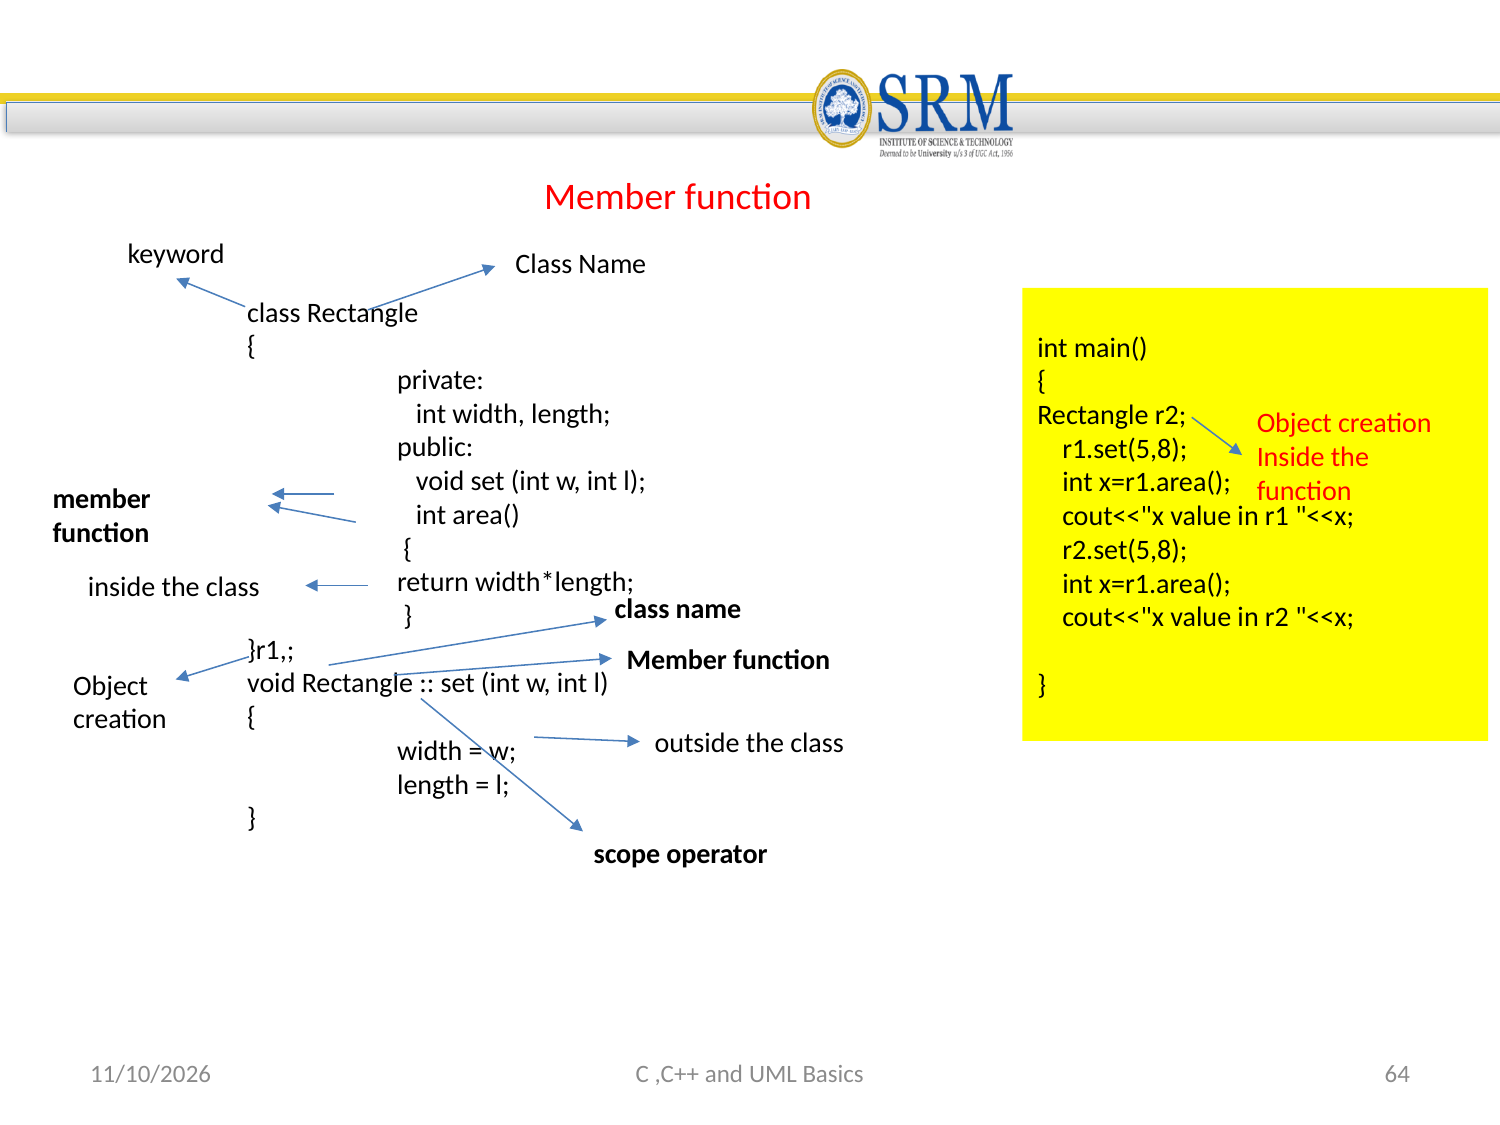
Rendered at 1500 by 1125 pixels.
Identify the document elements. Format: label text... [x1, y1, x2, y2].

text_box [1191, 416, 1243, 457]
slide_number 64 [1074, 1042, 1425, 1103]
text_box keyword [112, 227, 303, 277]
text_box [175, 278, 246, 307]
text_box int main() { Rectangle r2; r1.set(5,8); int x=r1.area(); cout<<"x value in r1 "<<x; r2.set(5,8); int x=r1.area(); cout<<"x value in r2 "<<x; } [1022, 287, 1489, 741]
text_box outside the class [639, 716, 862, 766]
picture [812, 69, 1013, 158]
text_box [1016, 101, 1500, 133]
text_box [588, 736, 641, 742]
text_box Member function [611, 634, 846, 683]
text_box class name [599, 583, 757, 632]
text_box [5, 101, 807, 133]
text_box Member function [529, 164, 828, 224]
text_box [328, 619, 608, 666]
text_box Class Name [500, 237, 691, 287]
text_box member function [37, 473, 265, 556]
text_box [367, 265, 496, 311]
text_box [175, 656, 250, 680]
text_box scope operator [578, 827, 783, 877]
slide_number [75, 1042, 425, 1103]
text_box [0, 93, 807, 104]
footer C ,C++ and UML Basics [512, 1042, 988, 1103]
text_box Object creation [58, 659, 268, 742]
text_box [420, 698, 584, 832]
text_box inside the class [73, 560, 295, 610]
text_box Object creation Inside the function [1242, 397, 1452, 514]
text_box class Rectangle { private: int width, length; public: void set (int w, int l); int area() { return width*length; } }r1,; void Rectangle :: set (int w, int l) { width = w; length = l; } [232, 286, 662, 875]
text_box [1016, 93, 1500, 99]
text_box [393, 658, 611, 676]
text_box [267, 505, 357, 523]
